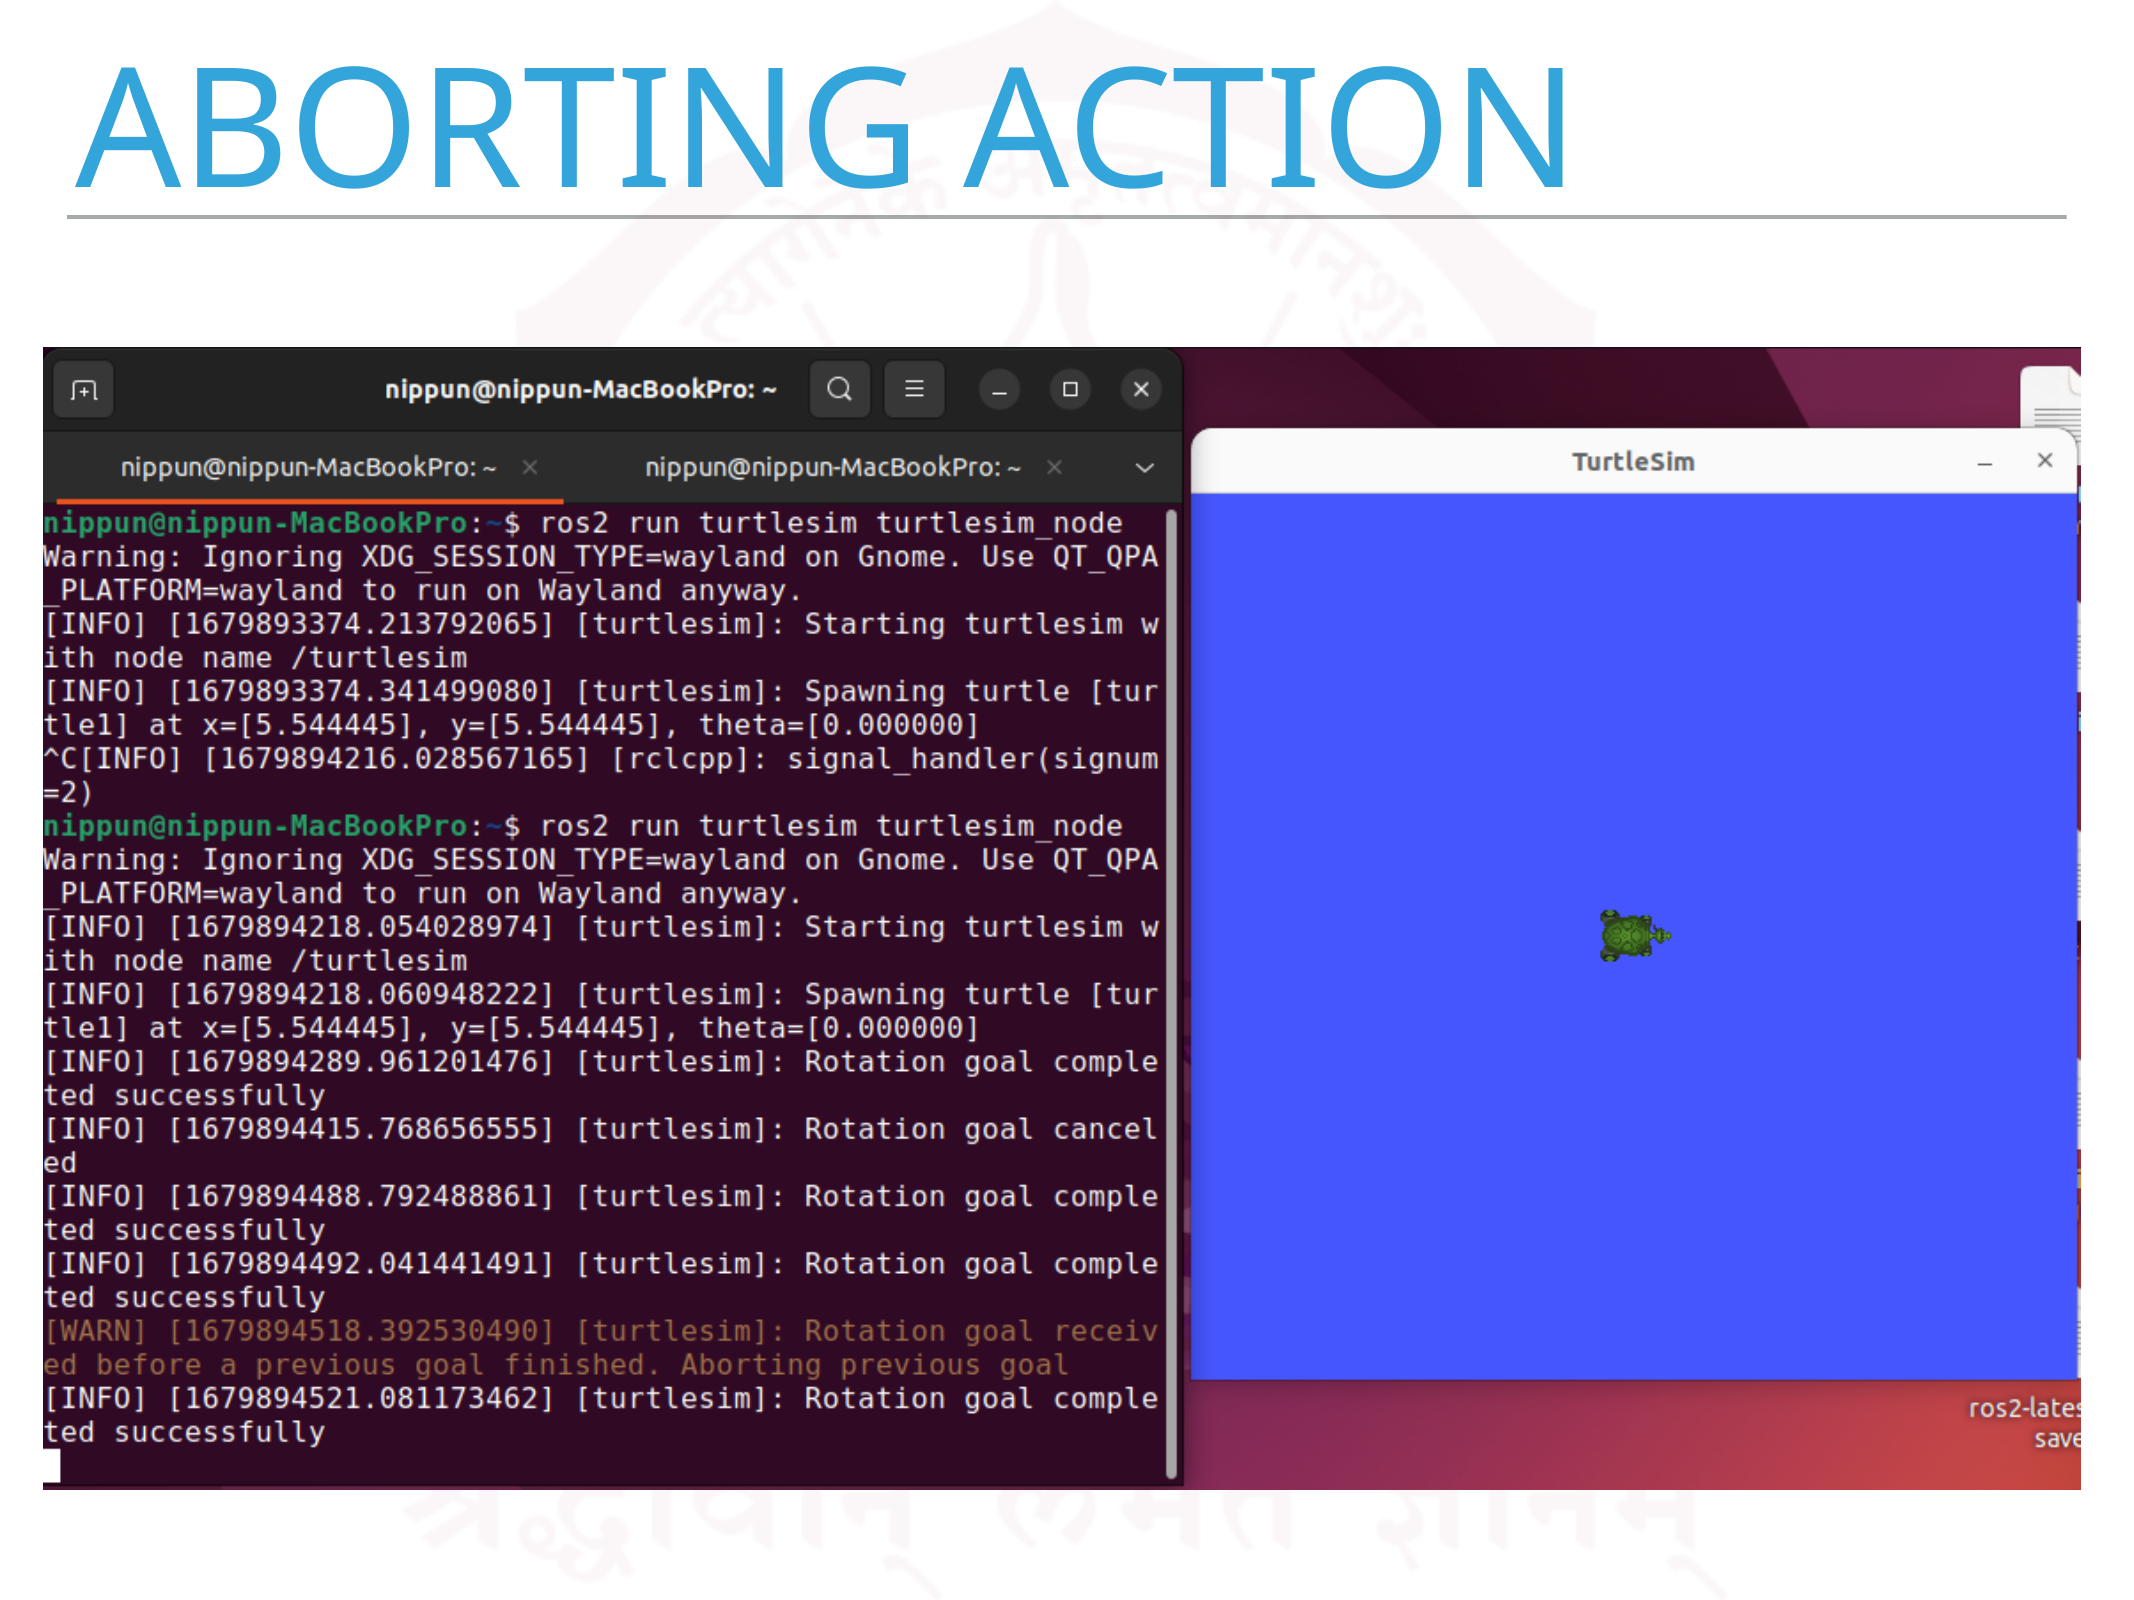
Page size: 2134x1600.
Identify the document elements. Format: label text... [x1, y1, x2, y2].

title Aborting action [66, 50, 2068, 244]
picture [43, 347, 2081, 1490]
